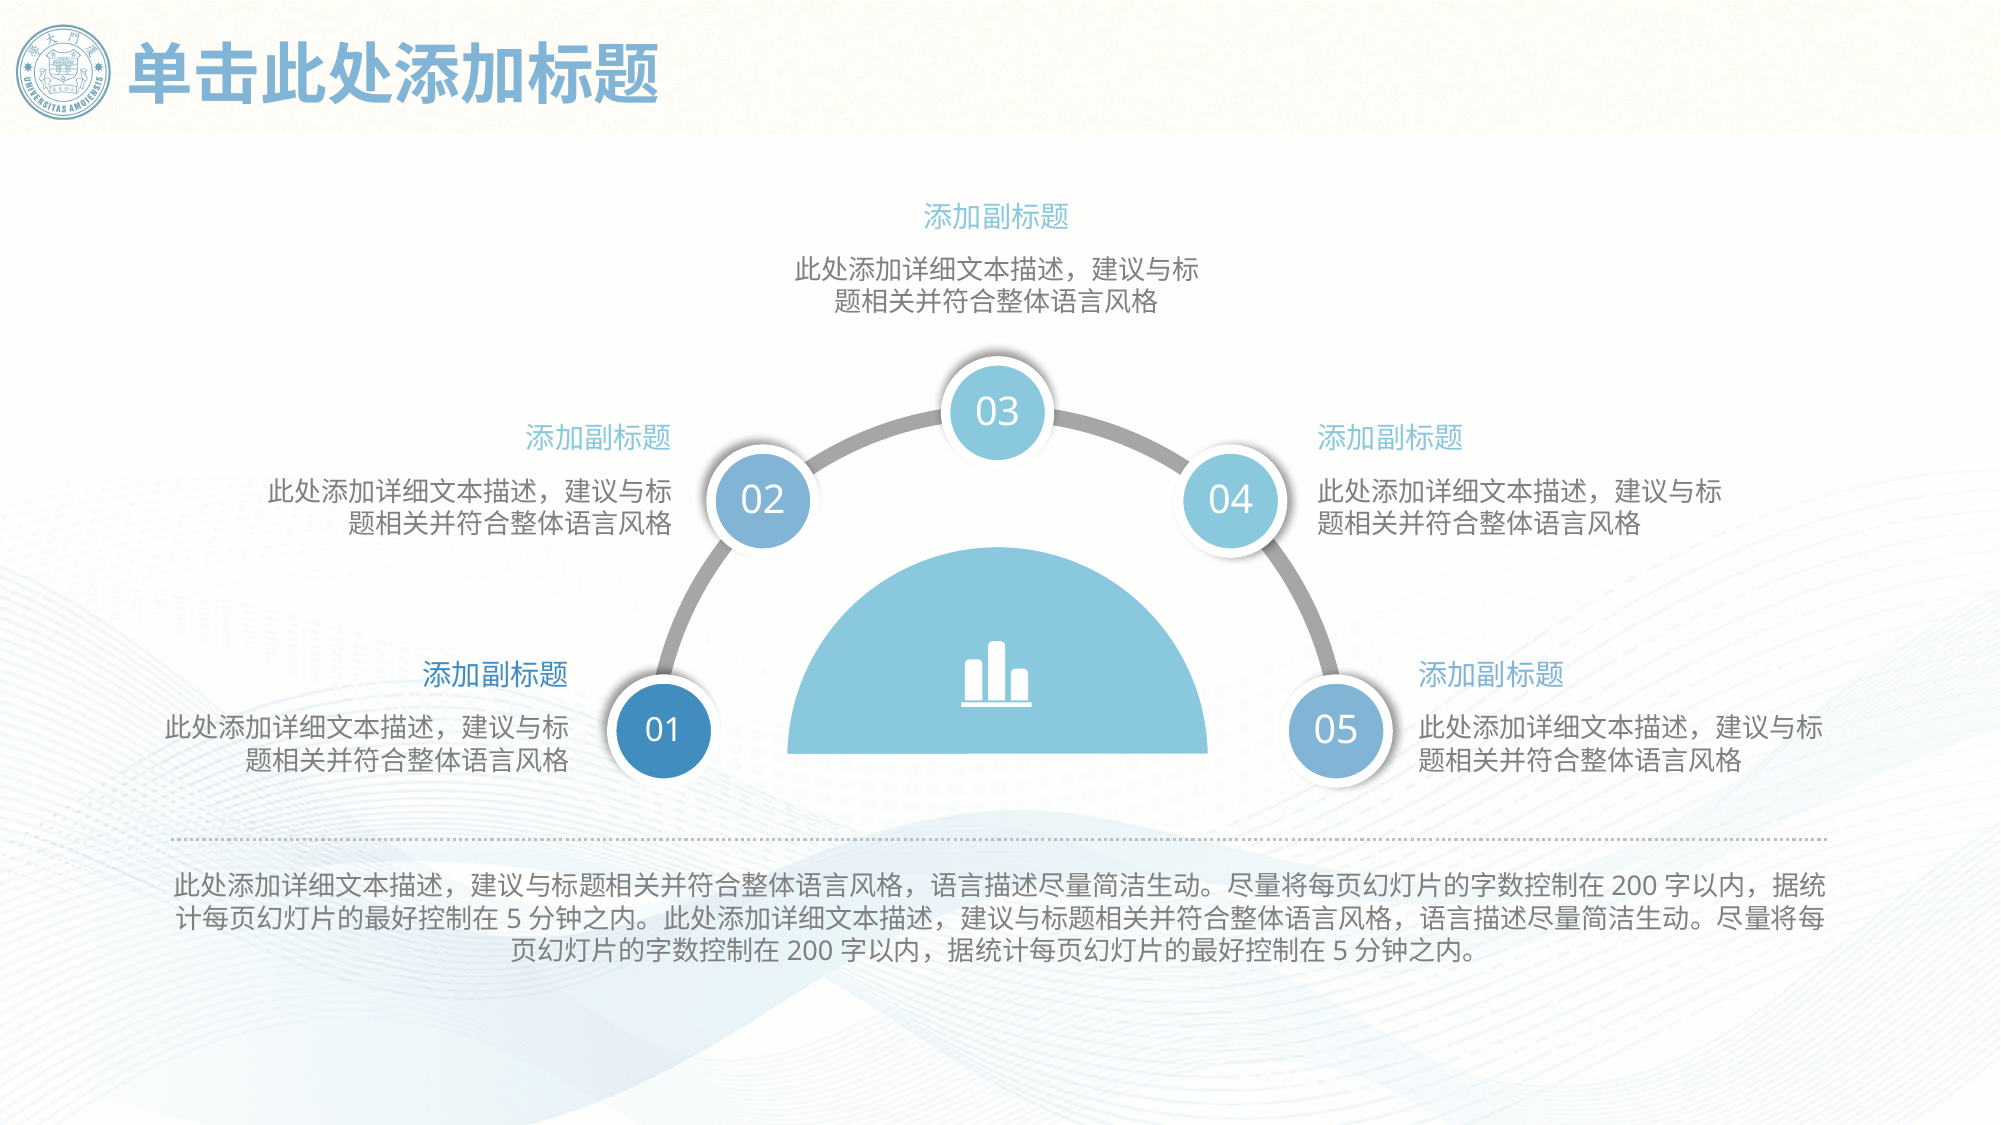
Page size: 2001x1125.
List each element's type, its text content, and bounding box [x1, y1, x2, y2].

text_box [961, 641, 1032, 707]
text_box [786, 840, 1209, 969]
picture [0, 0, 2001, 1125]
text_box 此处添加详细文本描述，建议与标题相关并符合整体语言风格，语言描述尽量简洁生动。尽量将每页幻灯片的字数控制在200字以内，据统计每页幻灯片的最好控制在5分钟之内。此处添加详细文本描述，建议与标题相关并符合整体语言风格，语言描述尽量简洁生动。尽量将每页幻灯片的字数控制在200字以内，据统计每页幻灯片的最好控制在5分钟之内。 [1349, 868, 1831, 967]
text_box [783, 197, 1210, 319]
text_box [1317, 419, 1744, 540]
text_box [646, 404, 1349, 839]
text_box 01 [610, 681, 646, 782]
text_box 03 [945, 359, 1050, 404]
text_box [646, 840, 1349, 1108]
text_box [143, 656, 570, 777]
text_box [246, 419, 673, 540]
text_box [1418, 656, 1845, 777]
title 单击此处添加标题 [111, 22, 1837, 132]
text_box 05 [1349, 679, 1390, 783]
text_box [786, 546, 1209, 839]
text_box 此处添加详细文本描述，建议与标题相关并符合整体语言风格，语言描述尽量简洁生动。尽量将每页幻灯片的字数控制在200字以内，据统计每页幻灯片的最好控制在5分钟之内。此处添加详细文本描述，建议与标题相关并符合整体语言风格，语言描述尽量简洁生动。尽量将每页幻灯片的字数控制在200字以内，据统计每页幻灯片的最好控制在5分钟之内。 [169, 868, 646, 967]
